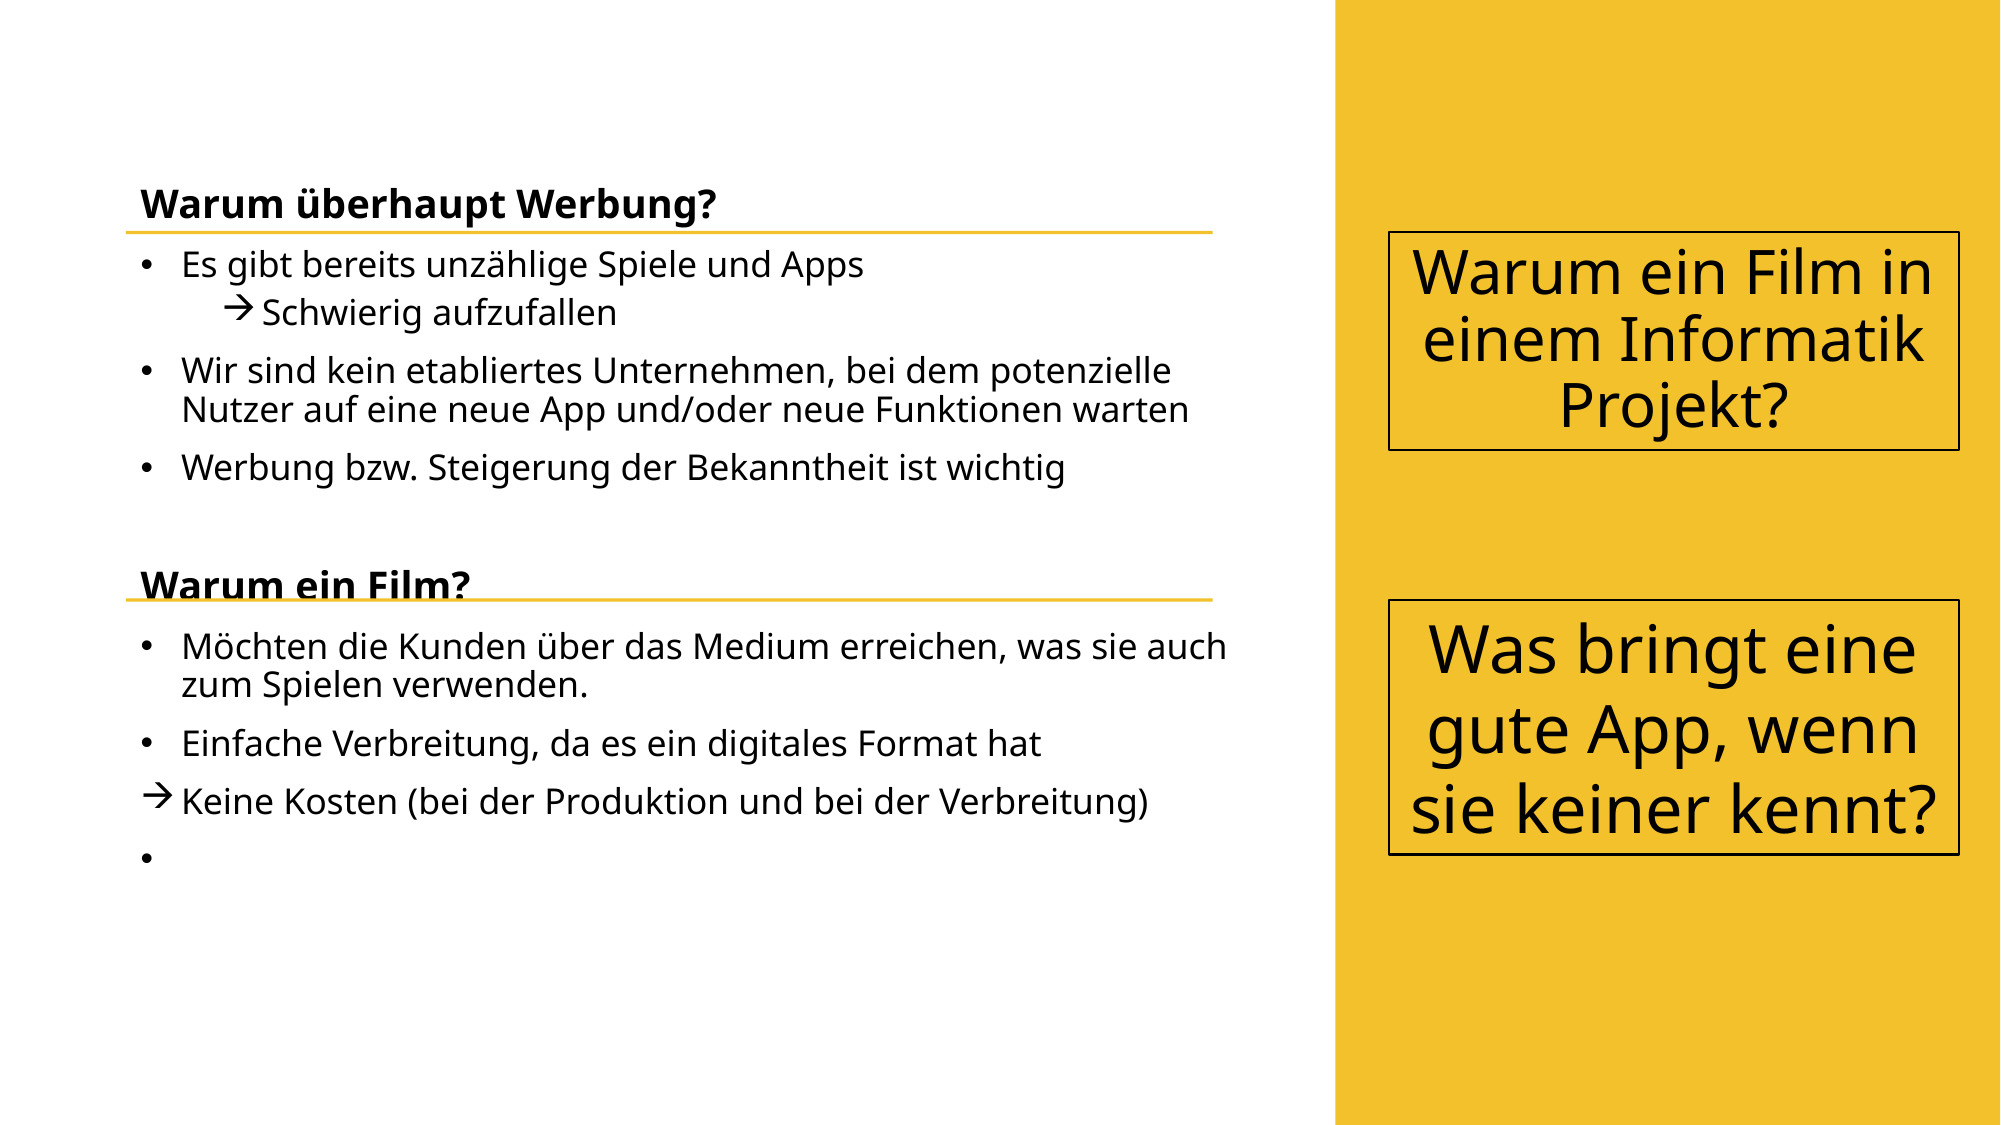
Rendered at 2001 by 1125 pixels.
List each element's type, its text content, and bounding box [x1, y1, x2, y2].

text_box Warum ein Film in einem Informatik Projekt? [1389, 232, 1959, 450]
text_box Warum überhaupt Werbung? Es gibt bereits unzählige Spiele und Apps Schwierig aufzufallen Wir sind kein etabliertes Unternehmen, bei dem potenzielle Nutzer auf eine neue App und/oder neue Funktionen warten Werbung bzw. Steigerung der Bekanntheit ist wichtig Warum ein Film? Möchten die Kunden über das Medium erreichen, was sie auch zum Spielen verwenden. Einfache Verbreitung, da es ein digitales Format hat Keine Kosten (bei der Produktion und bei der Verbreitung) [125, 176, 1301, 891]
text_box Was bringt eine gute App, wenn sie keiner kennt? [1389, 599, 1959, 855]
